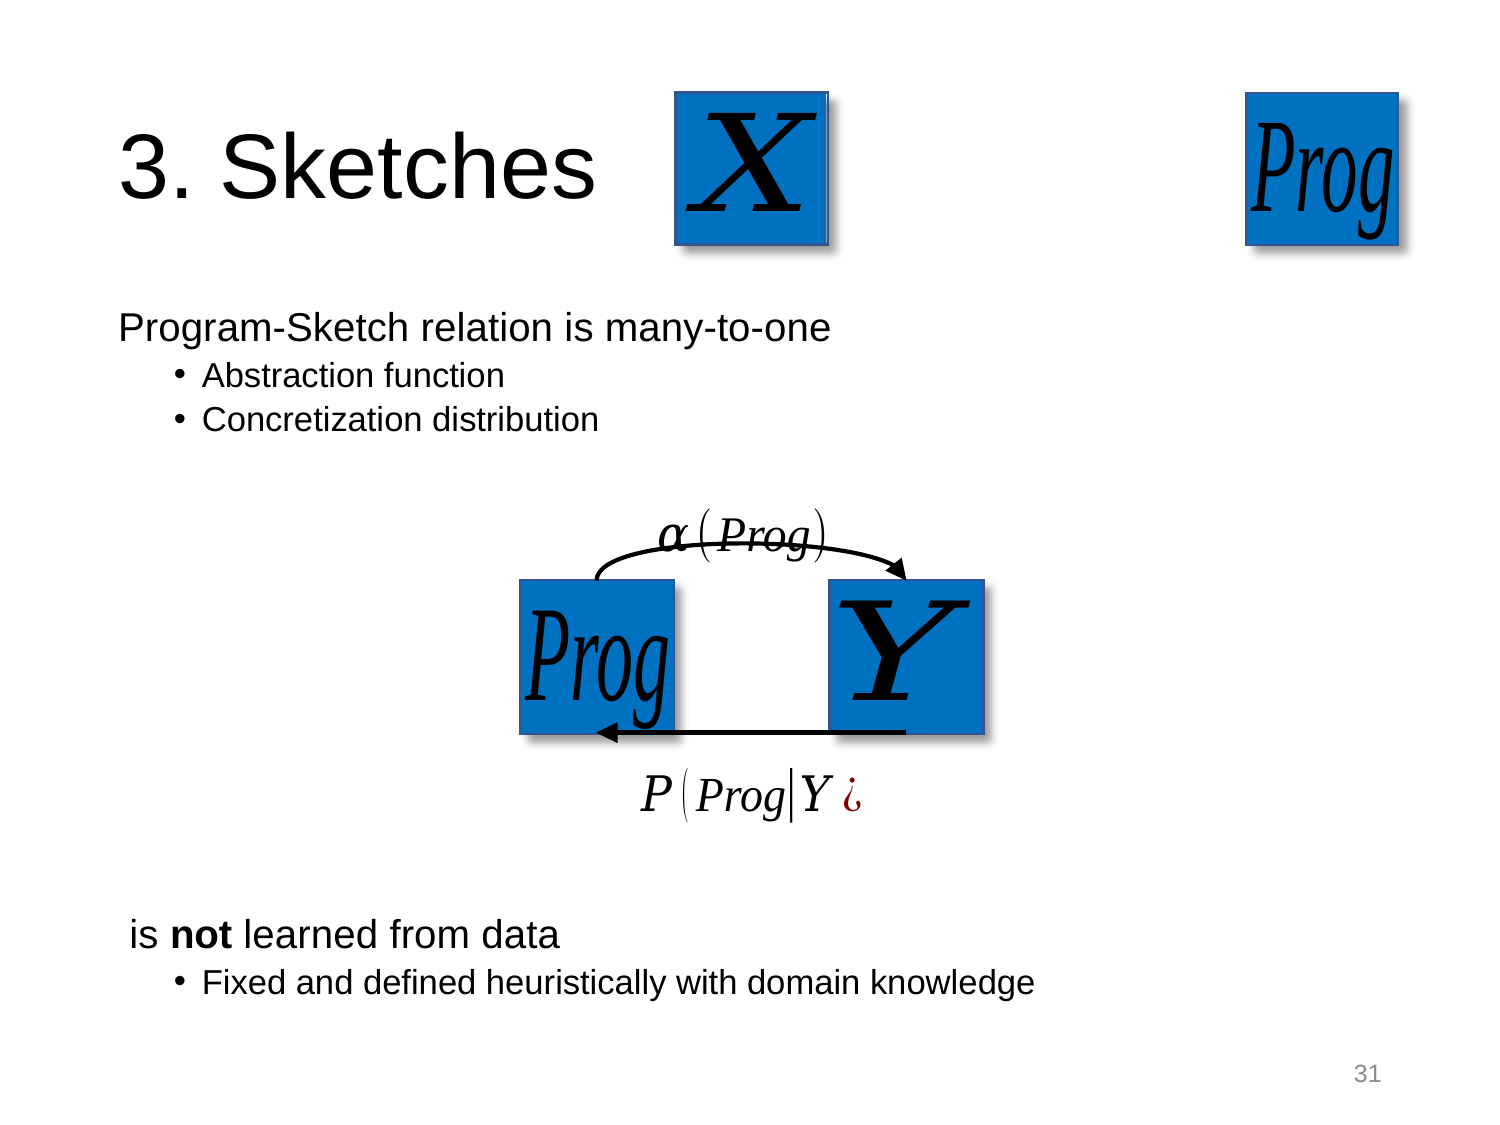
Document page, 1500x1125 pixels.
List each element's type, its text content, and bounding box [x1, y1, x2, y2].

title 3. Sketches [103, 59, 1397, 278]
slide_number 31 [1059, 1042, 1397, 1103]
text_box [520, 504, 983, 826]
